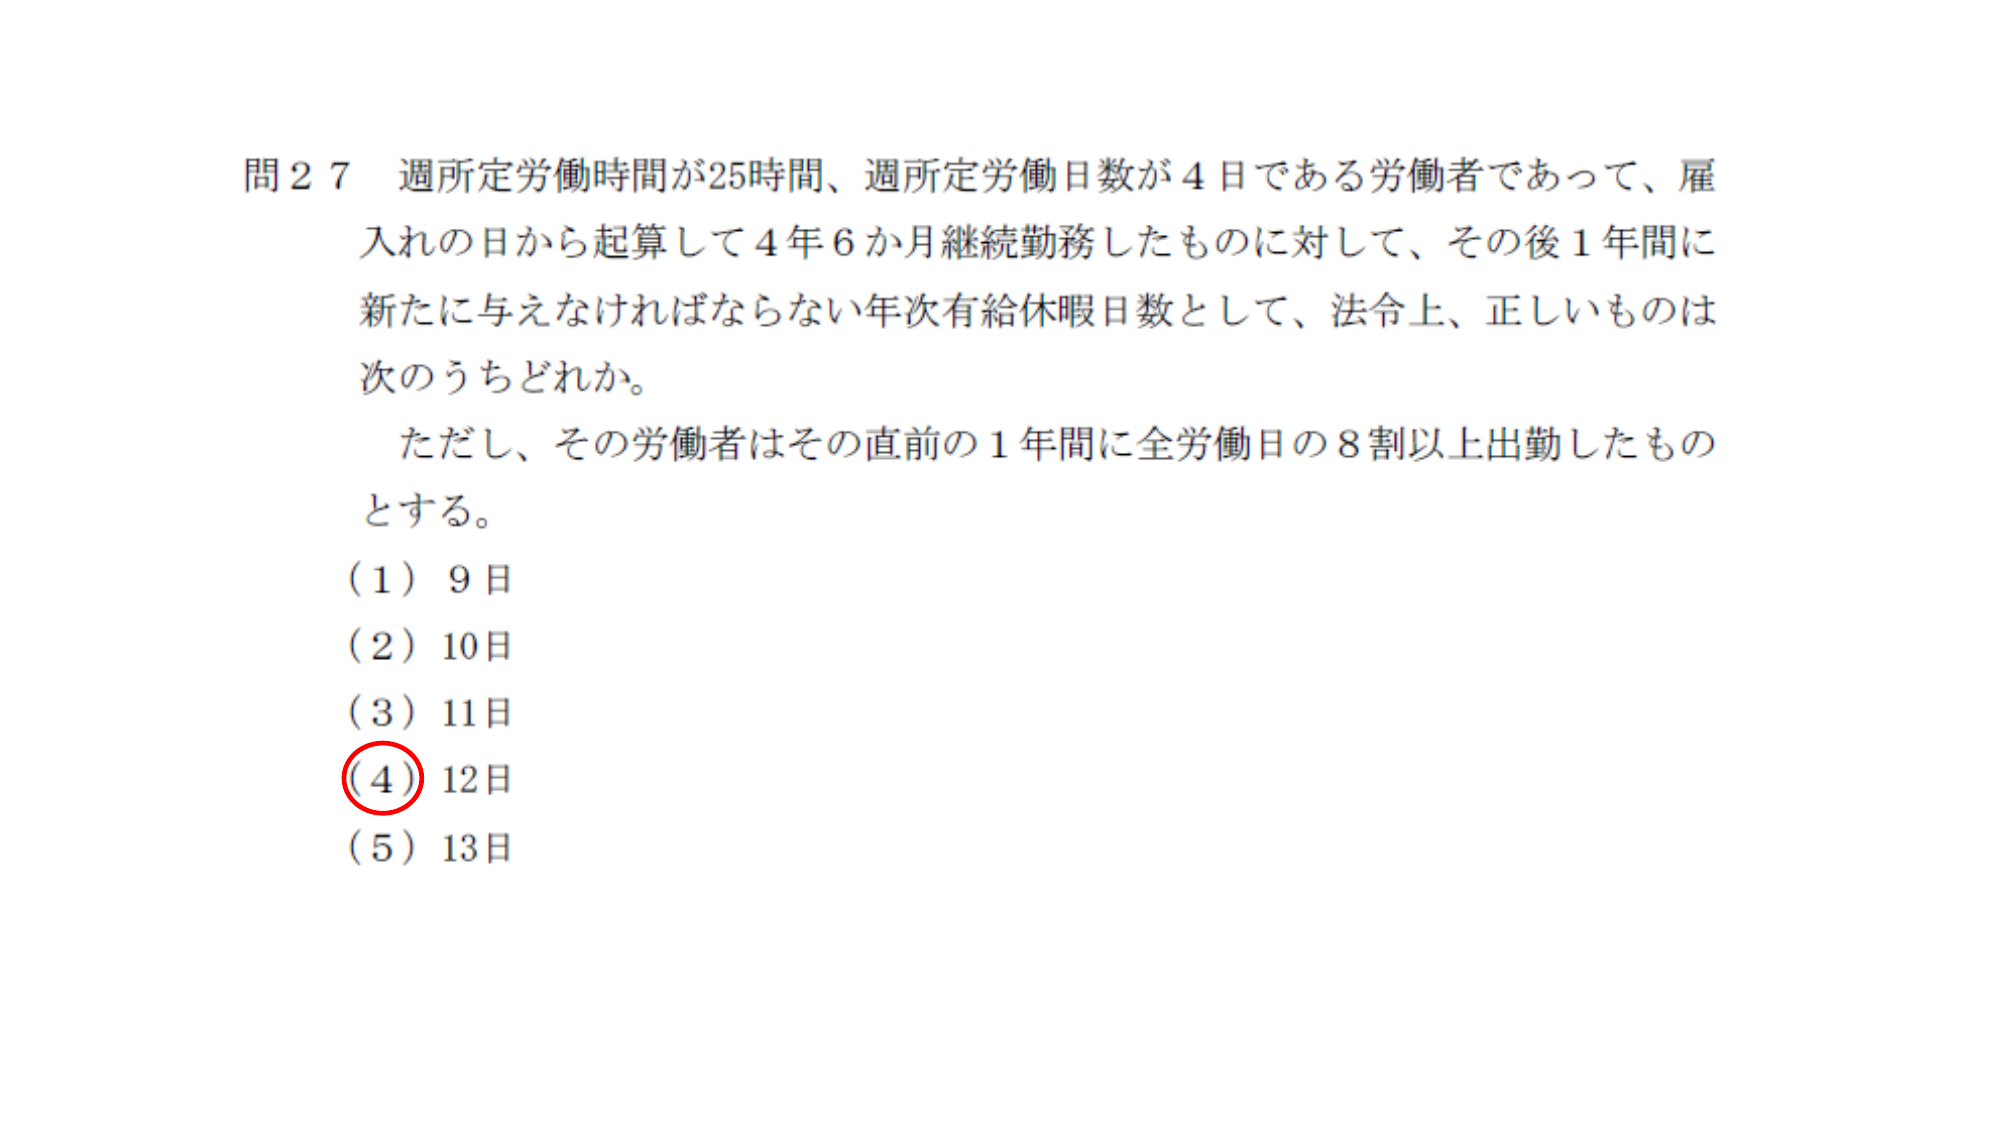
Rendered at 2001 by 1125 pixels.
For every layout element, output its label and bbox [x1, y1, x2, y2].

picture [225, 125, 1732, 892]
